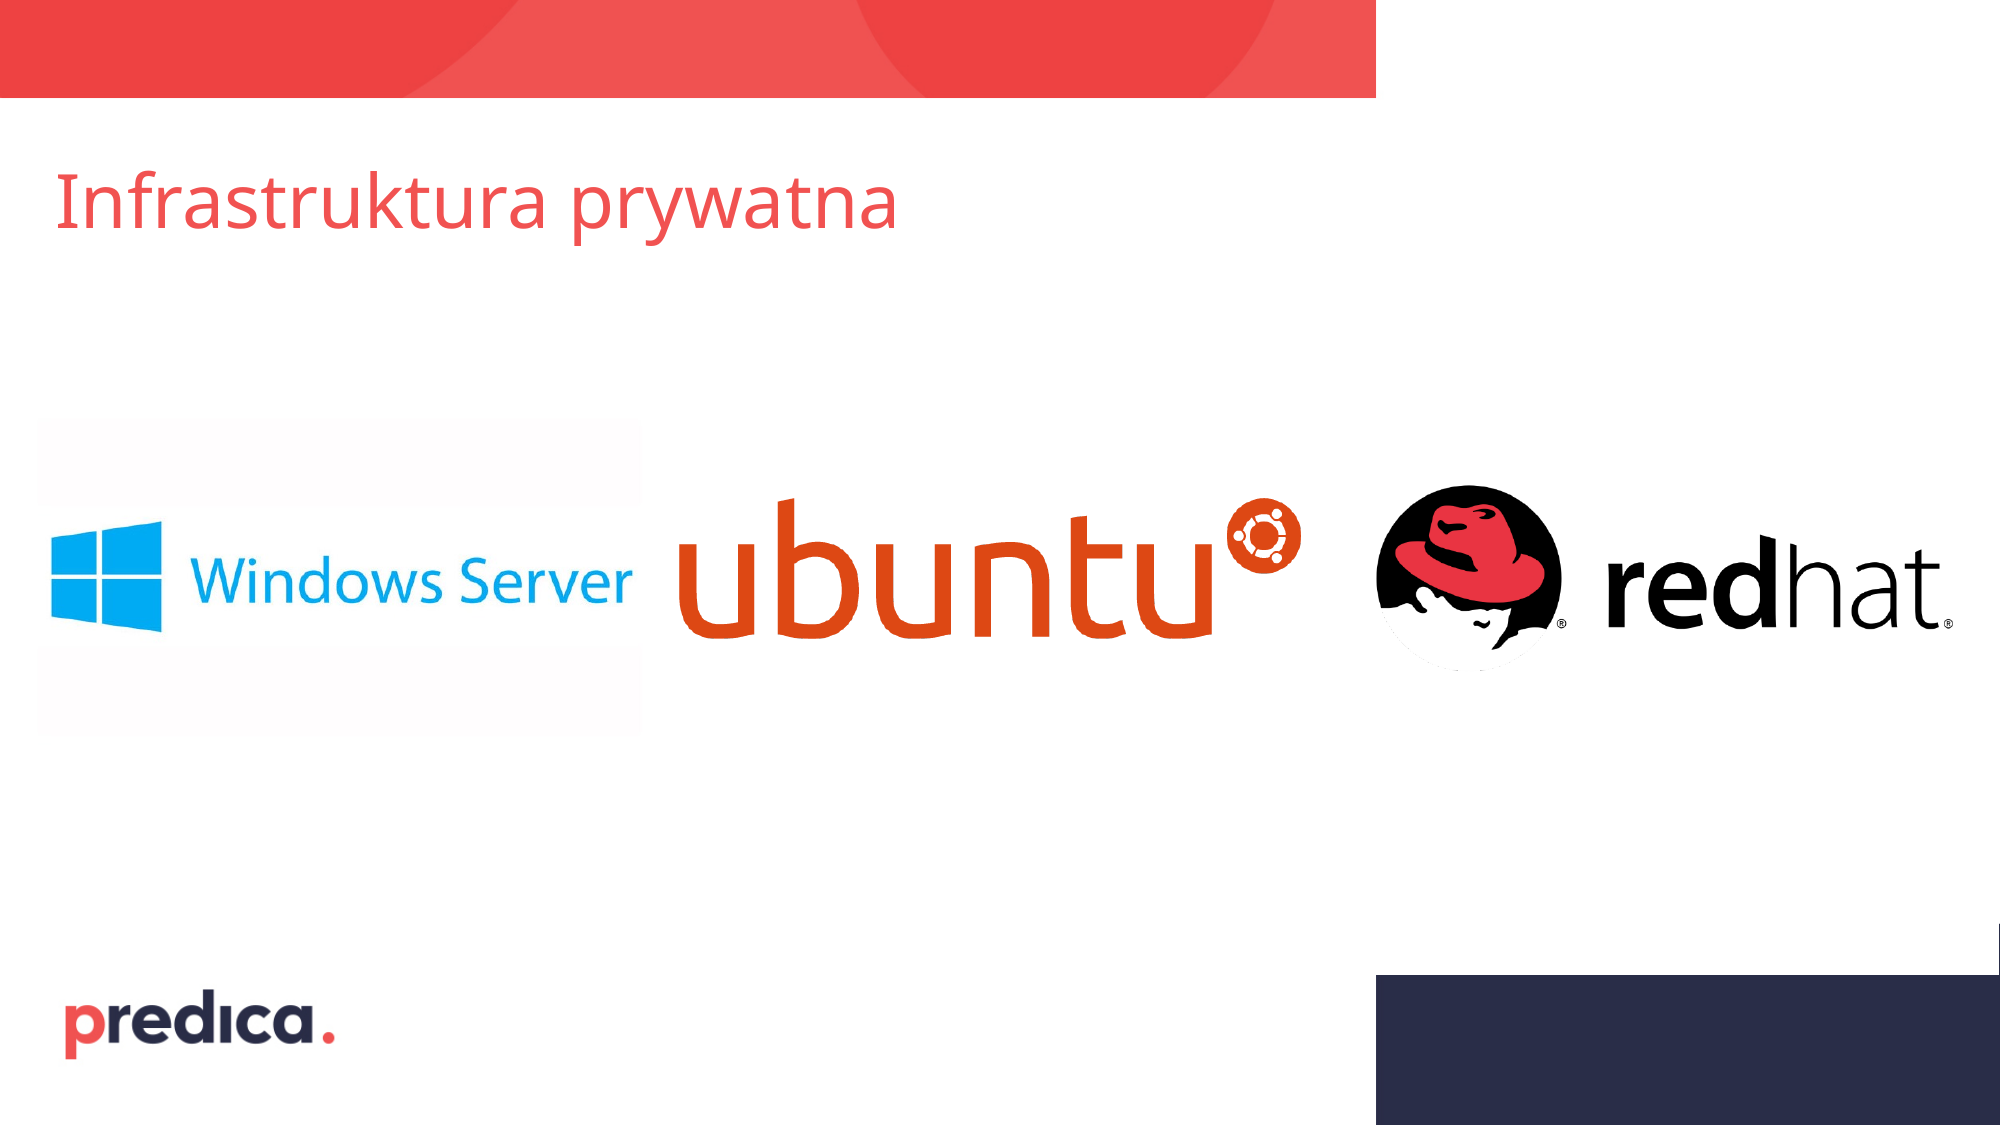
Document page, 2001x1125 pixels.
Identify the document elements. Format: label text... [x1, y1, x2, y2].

title Infrastruktura prywatna [40, 130, 1330, 279]
picture [0, 0, 2000, 1125]
